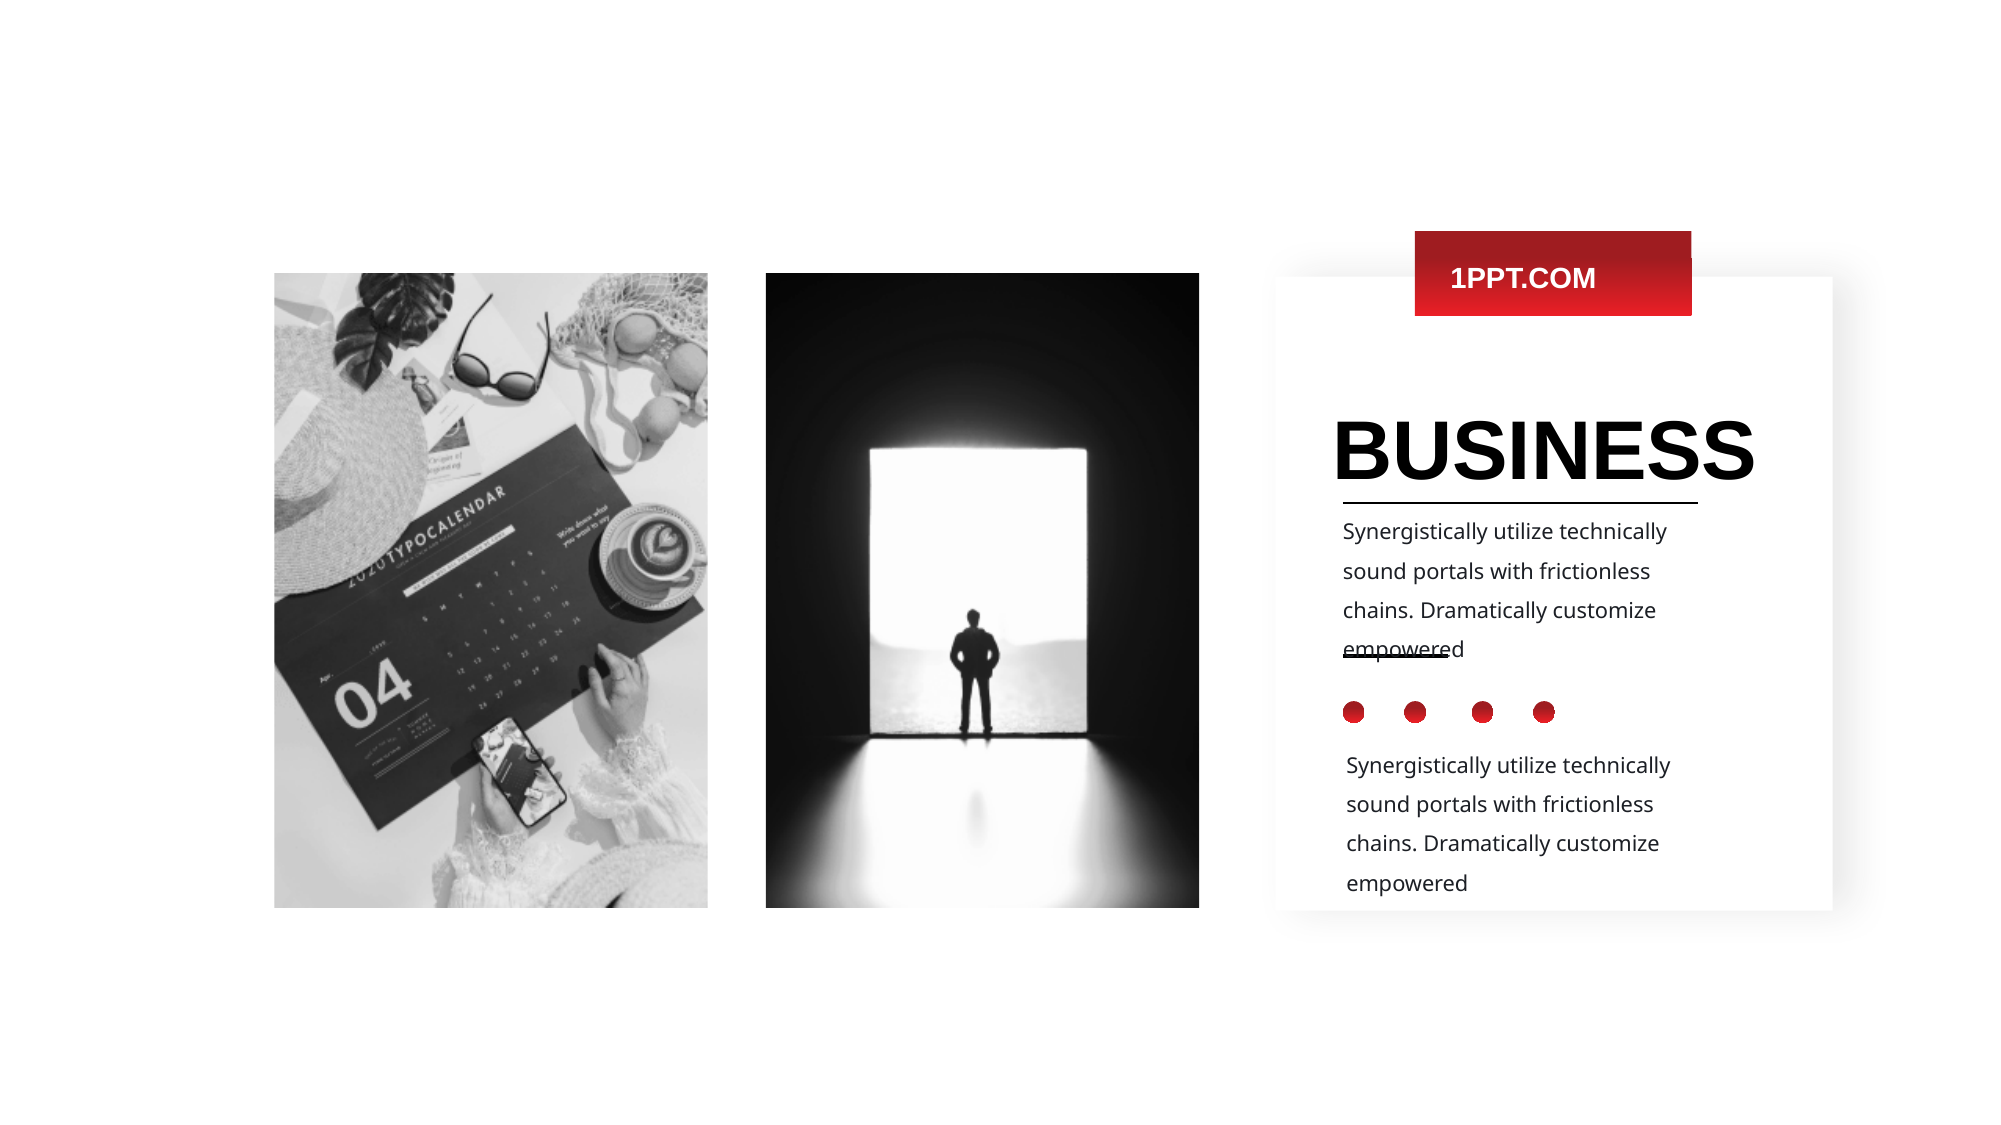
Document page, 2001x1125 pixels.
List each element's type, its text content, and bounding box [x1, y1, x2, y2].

text_box [273, 273, 709, 909]
text_box 1PPT.COM [1424, 237, 1683, 316]
text_box [1414, 231, 1692, 317]
text_box [1341, 700, 1366, 724]
text_box BUSINESS [1317, 388, 1791, 504]
text_box Synergistically utilize technically sound portals with frictionless chains. Dramatically customize empowered [1346, 738, 1726, 896]
text_box [1532, 700, 1556, 724]
text_box Synergistically utilize technically sound portals with frictionless chains. Dramatically customize empowered [1342, 504, 1723, 663]
text_box [1403, 700, 1428, 724]
text_box [765, 273, 1200, 909]
text_box [1274, 276, 1834, 912]
text_box [1470, 700, 1495, 724]
